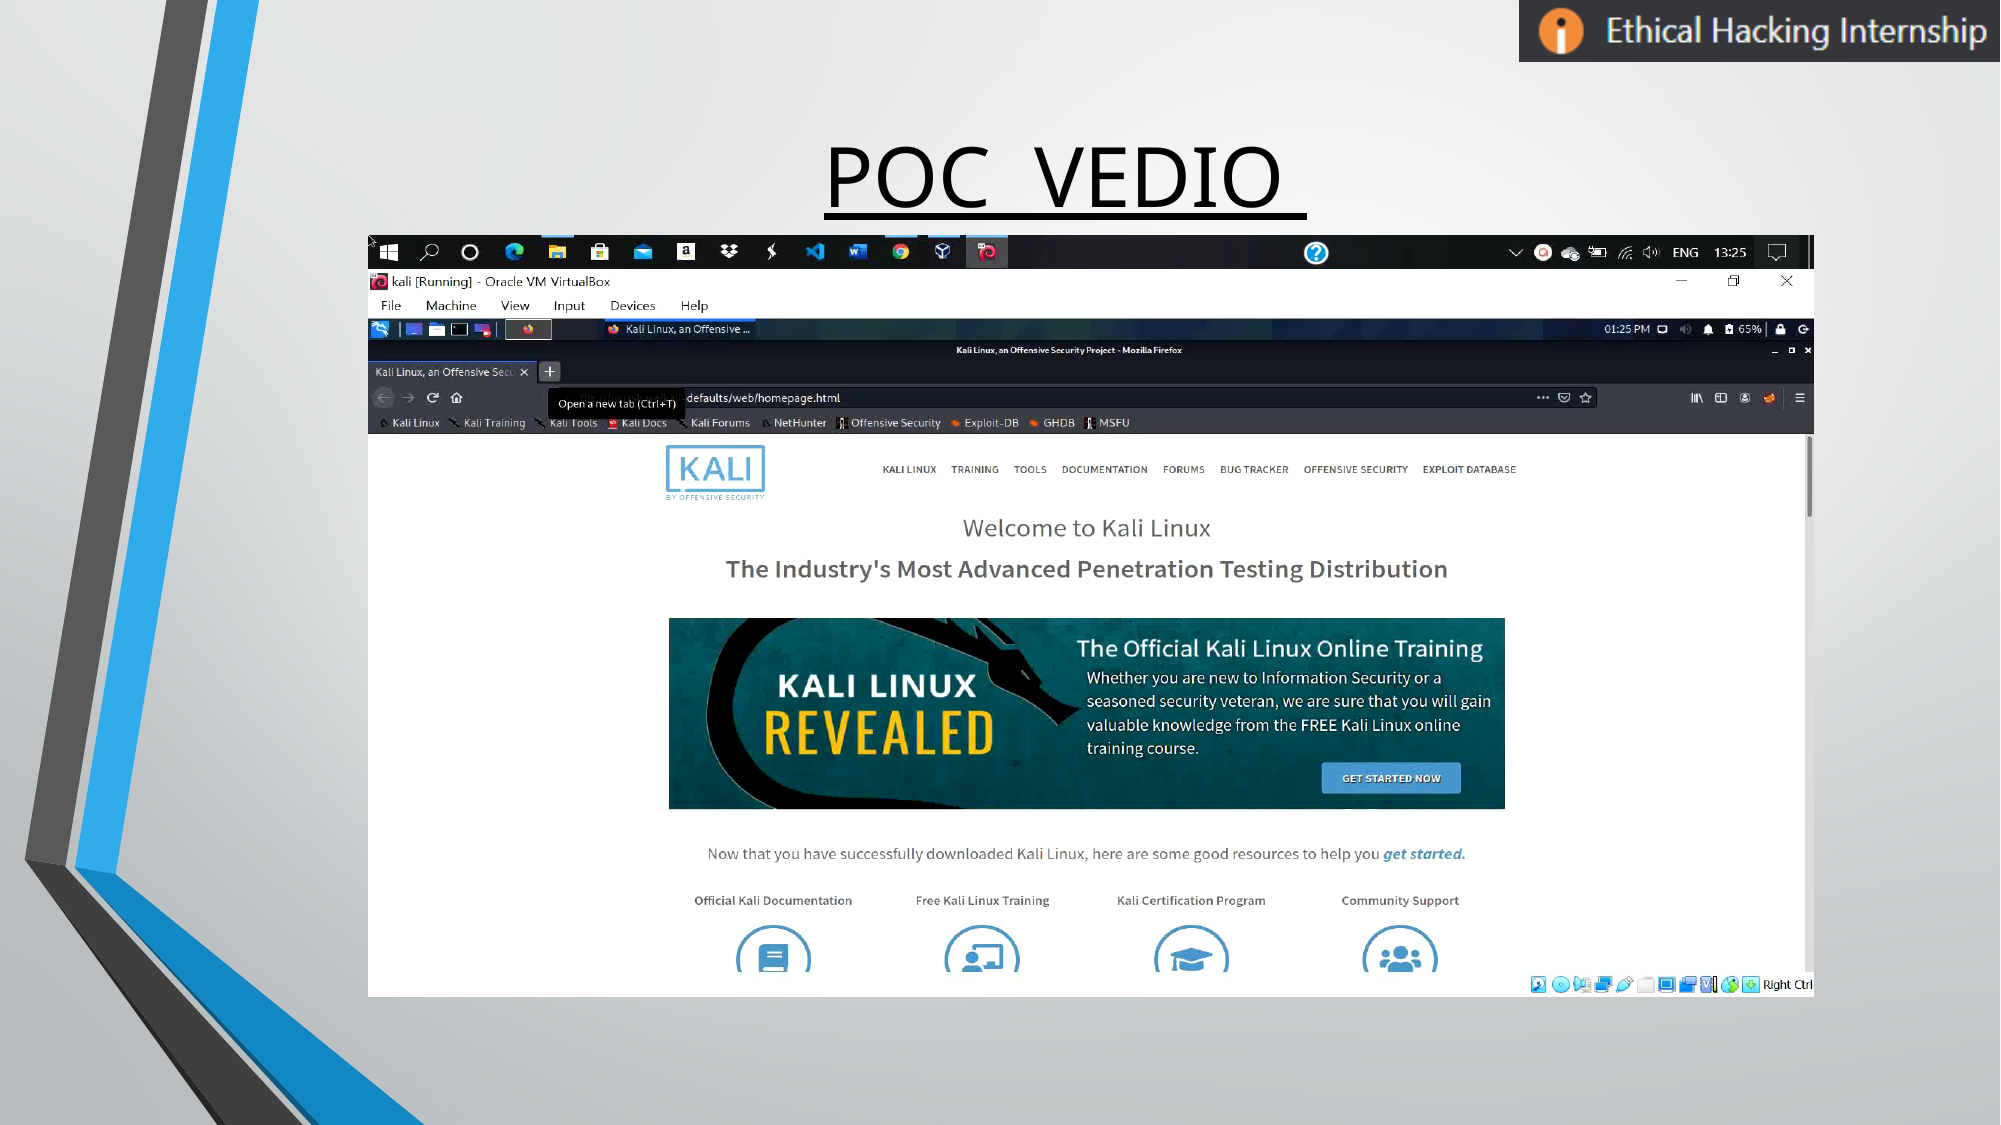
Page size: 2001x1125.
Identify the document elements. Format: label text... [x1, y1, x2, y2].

picture [1519, 0, 2000, 62]
title POC VEDIO [243, 112, 1887, 235]
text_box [367, 234, 1815, 999]
